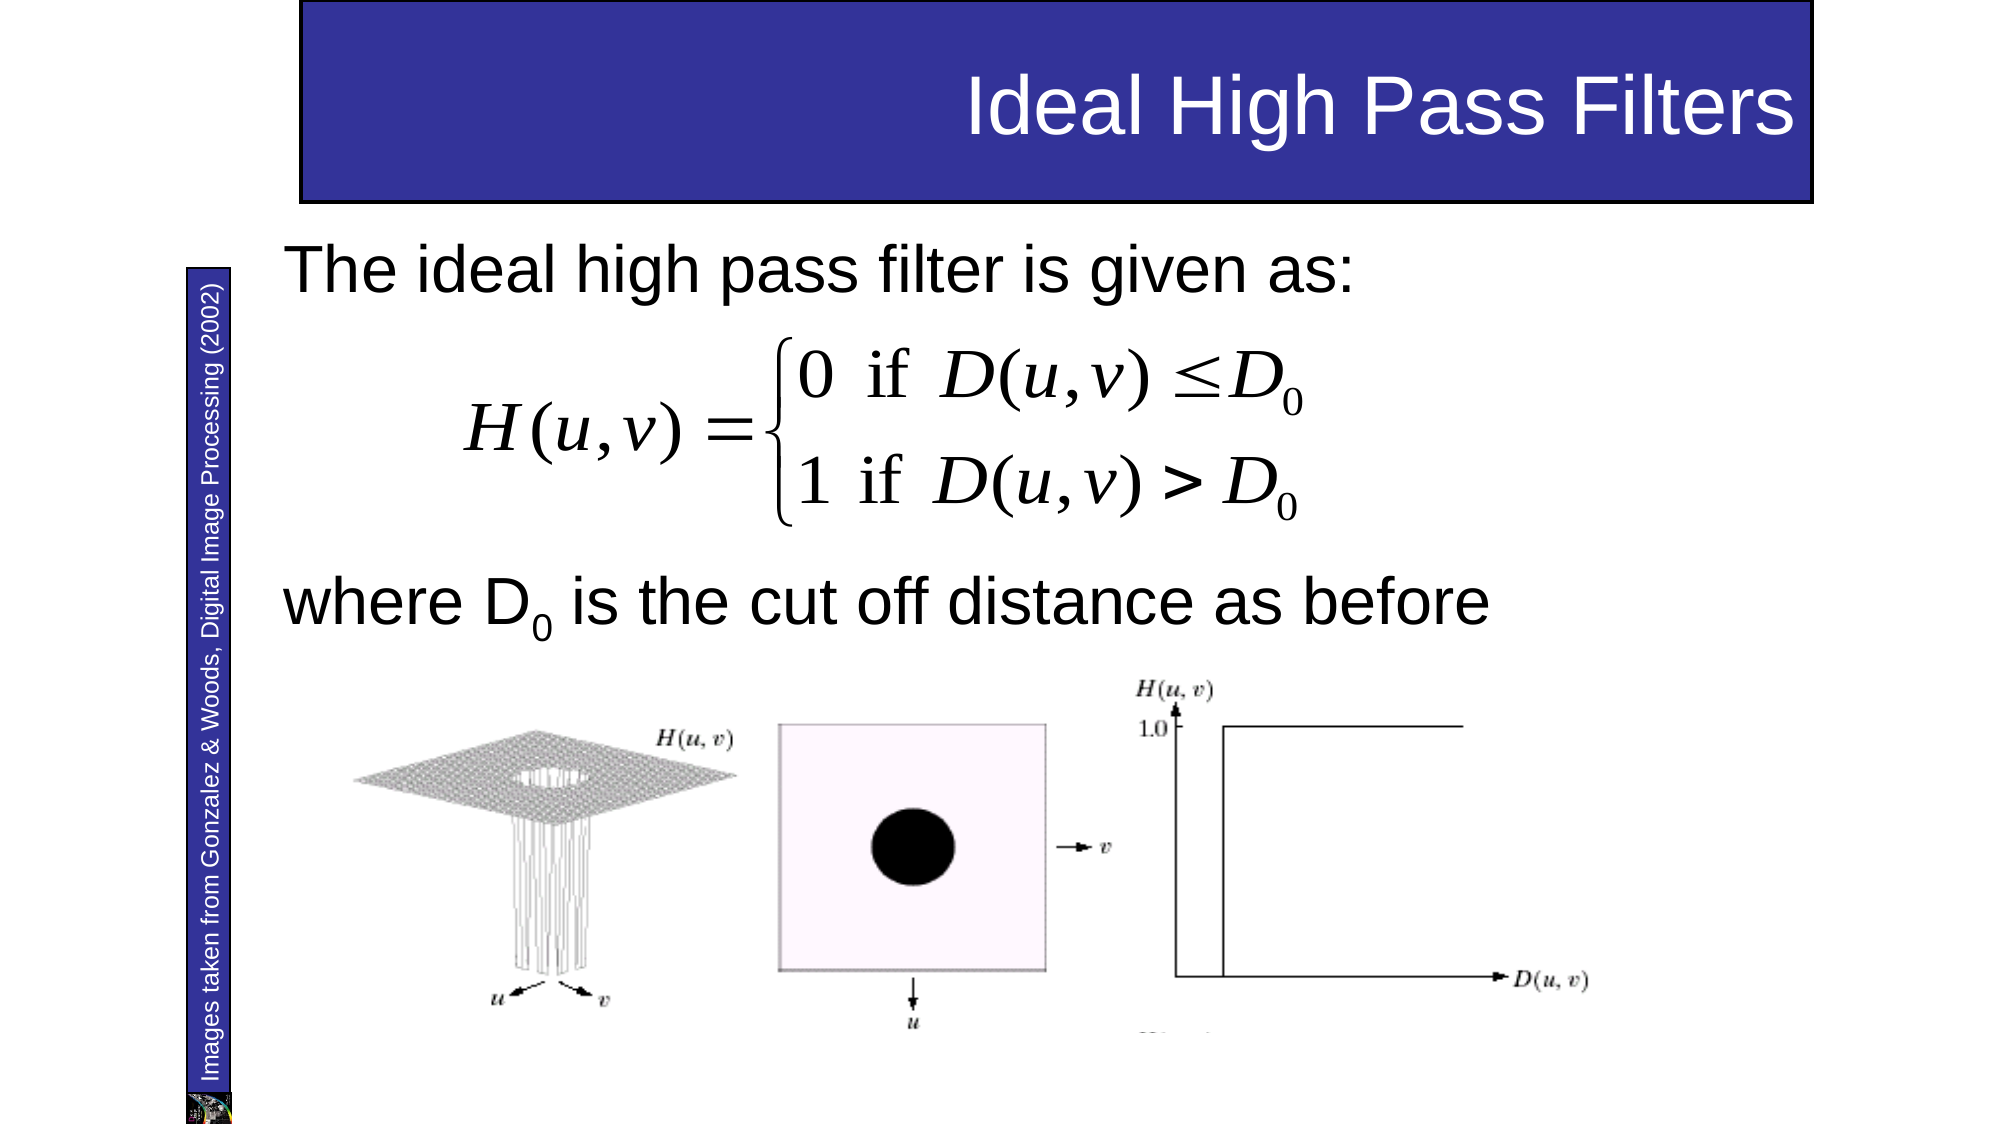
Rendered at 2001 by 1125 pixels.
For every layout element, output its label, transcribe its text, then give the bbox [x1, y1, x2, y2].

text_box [186, 267, 232, 1124]
text_box Ideal High Pass Filters [300, 0, 1813, 202]
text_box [450, 321, 1325, 544]
text_box The ideal high pass filter is given as: where D0 is the cut off distance as before [268, 218, 1732, 1125]
picture [336, 673, 1602, 1033]
